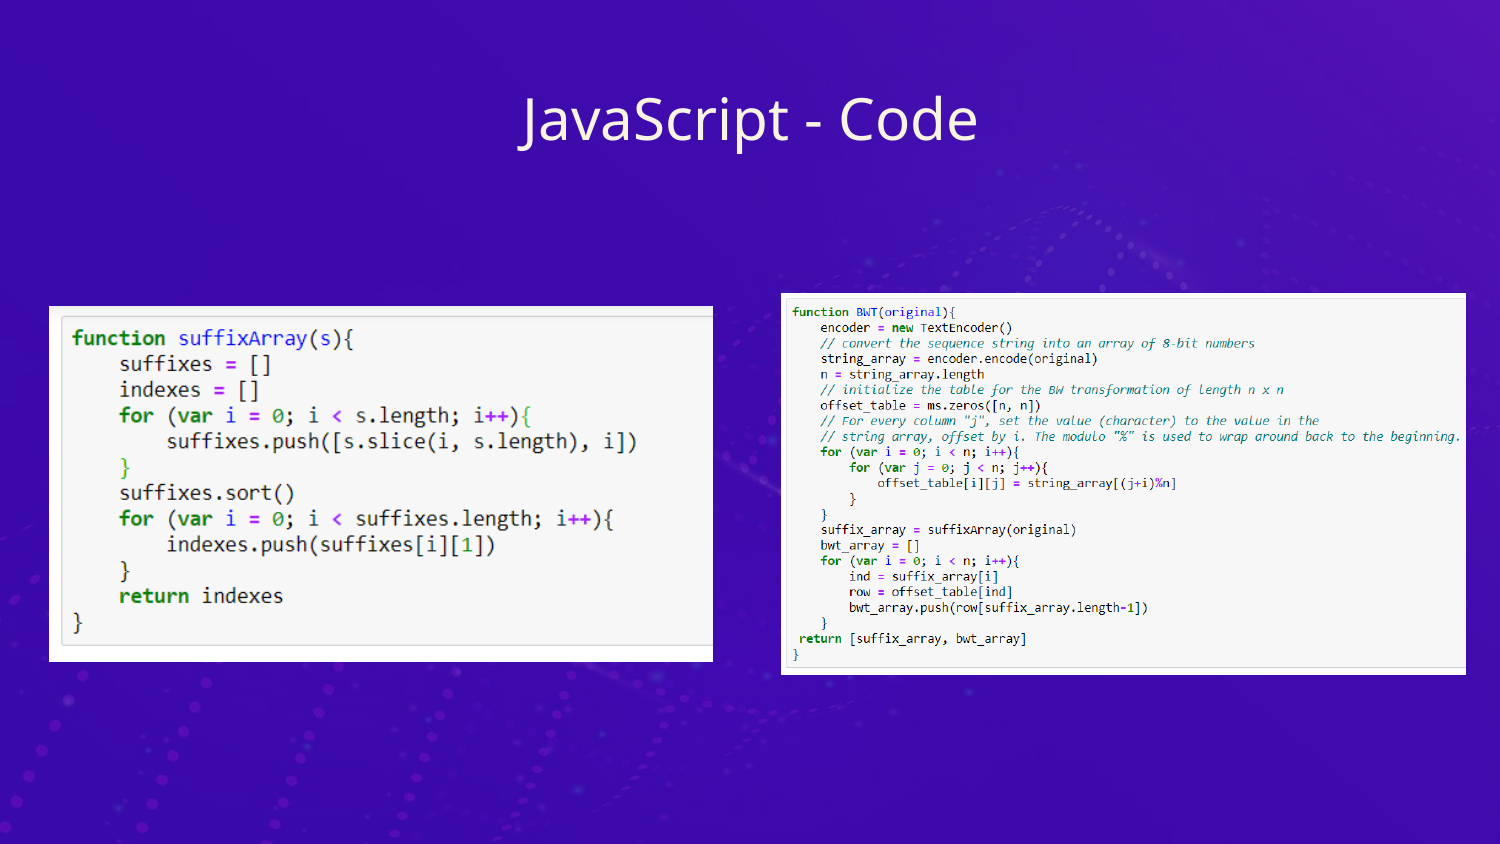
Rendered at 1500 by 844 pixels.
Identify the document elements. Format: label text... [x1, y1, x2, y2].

picture [49, 306, 713, 663]
title JavaScript - Code [116, 82, 1385, 188]
picture [781, 293, 1466, 676]
